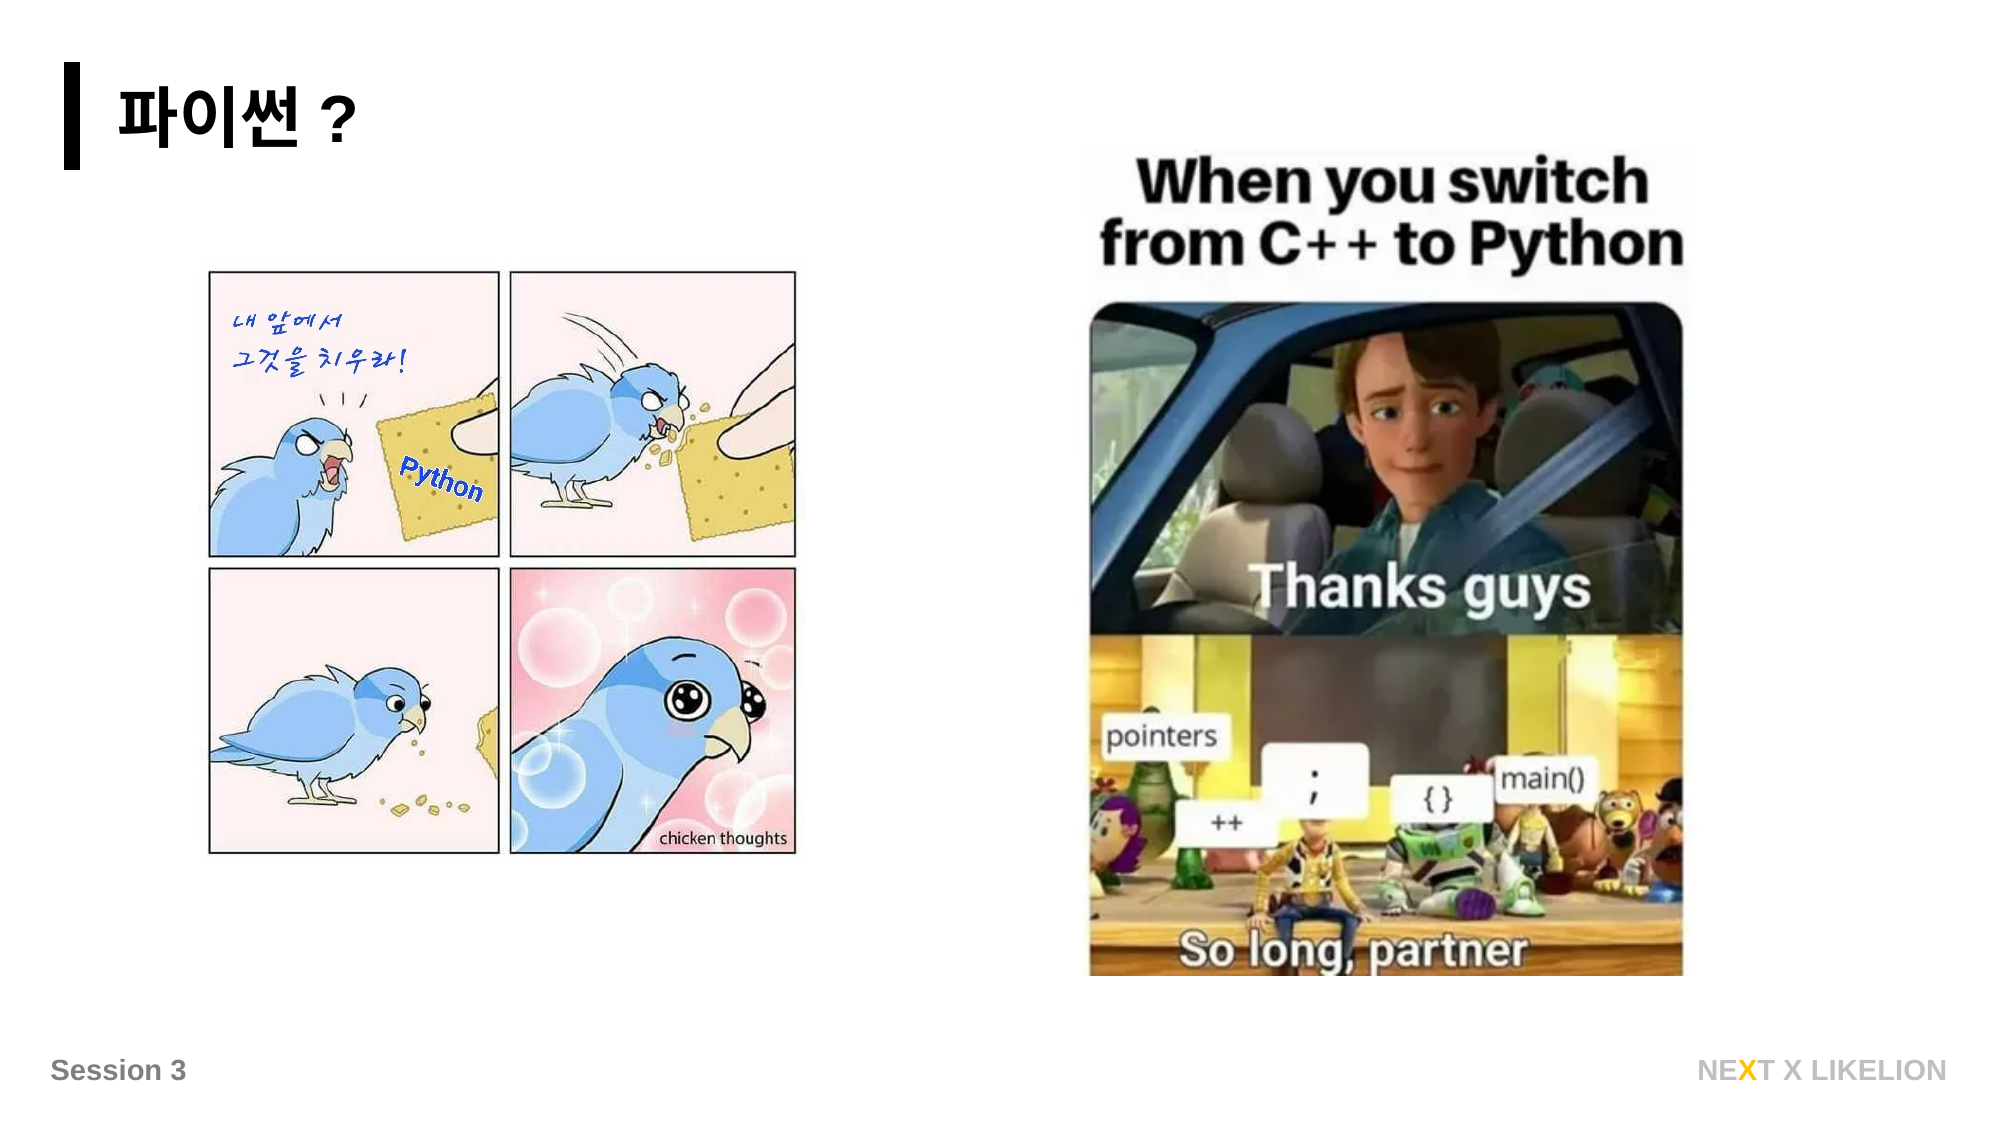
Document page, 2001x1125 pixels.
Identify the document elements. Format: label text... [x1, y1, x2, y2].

text_box [64, 63, 80, 170]
picture [199, 262, 806, 863]
picture [974, 149, 1801, 976]
text_box NEXT X LIKELION [1682, 1044, 1965, 1095]
text_box Session 3 [35, 1044, 318, 1095]
text_box 파이썬? [102, 68, 745, 164]
